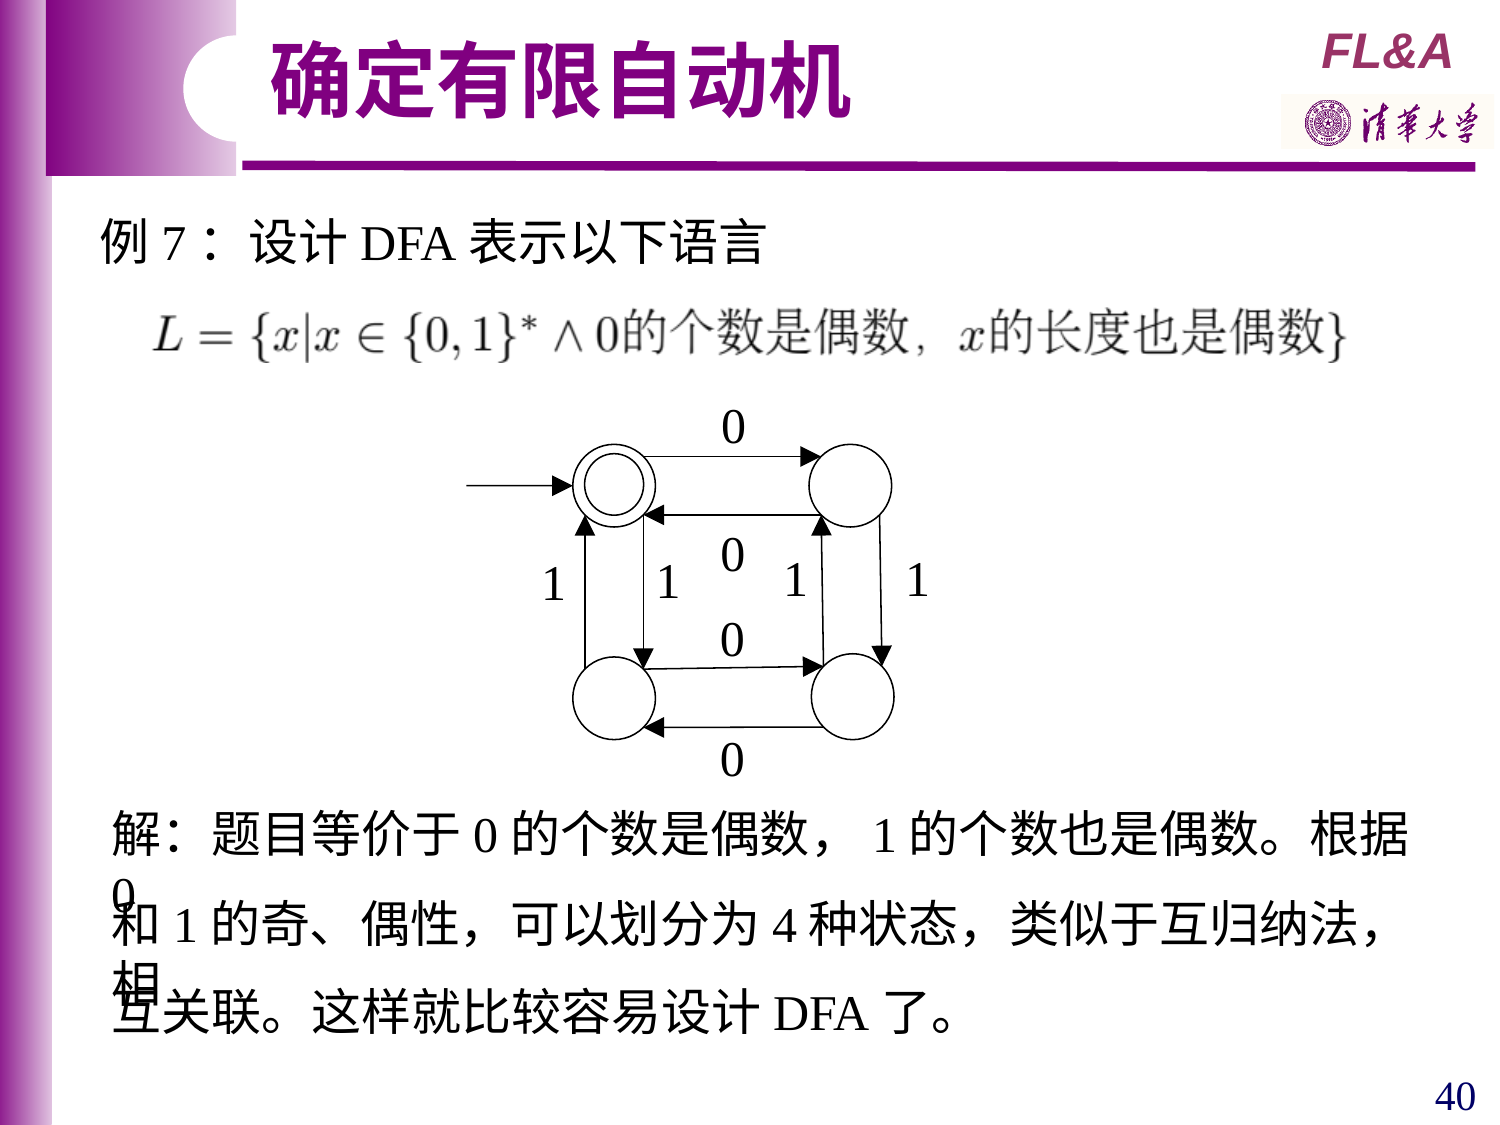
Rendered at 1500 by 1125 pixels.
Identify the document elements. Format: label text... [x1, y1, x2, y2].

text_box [466, 386, 948, 793]
picture [1281, 94, 1495, 149]
picture [52, 305, 1448, 363]
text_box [96, 794, 1448, 1049]
text_box 例7：设计DFA表示以下语言 [84, 202, 1436, 278]
text_box 确定有限自动机 [242, 32, 880, 137]
text_box 40 [1411, 1061, 1500, 1125]
